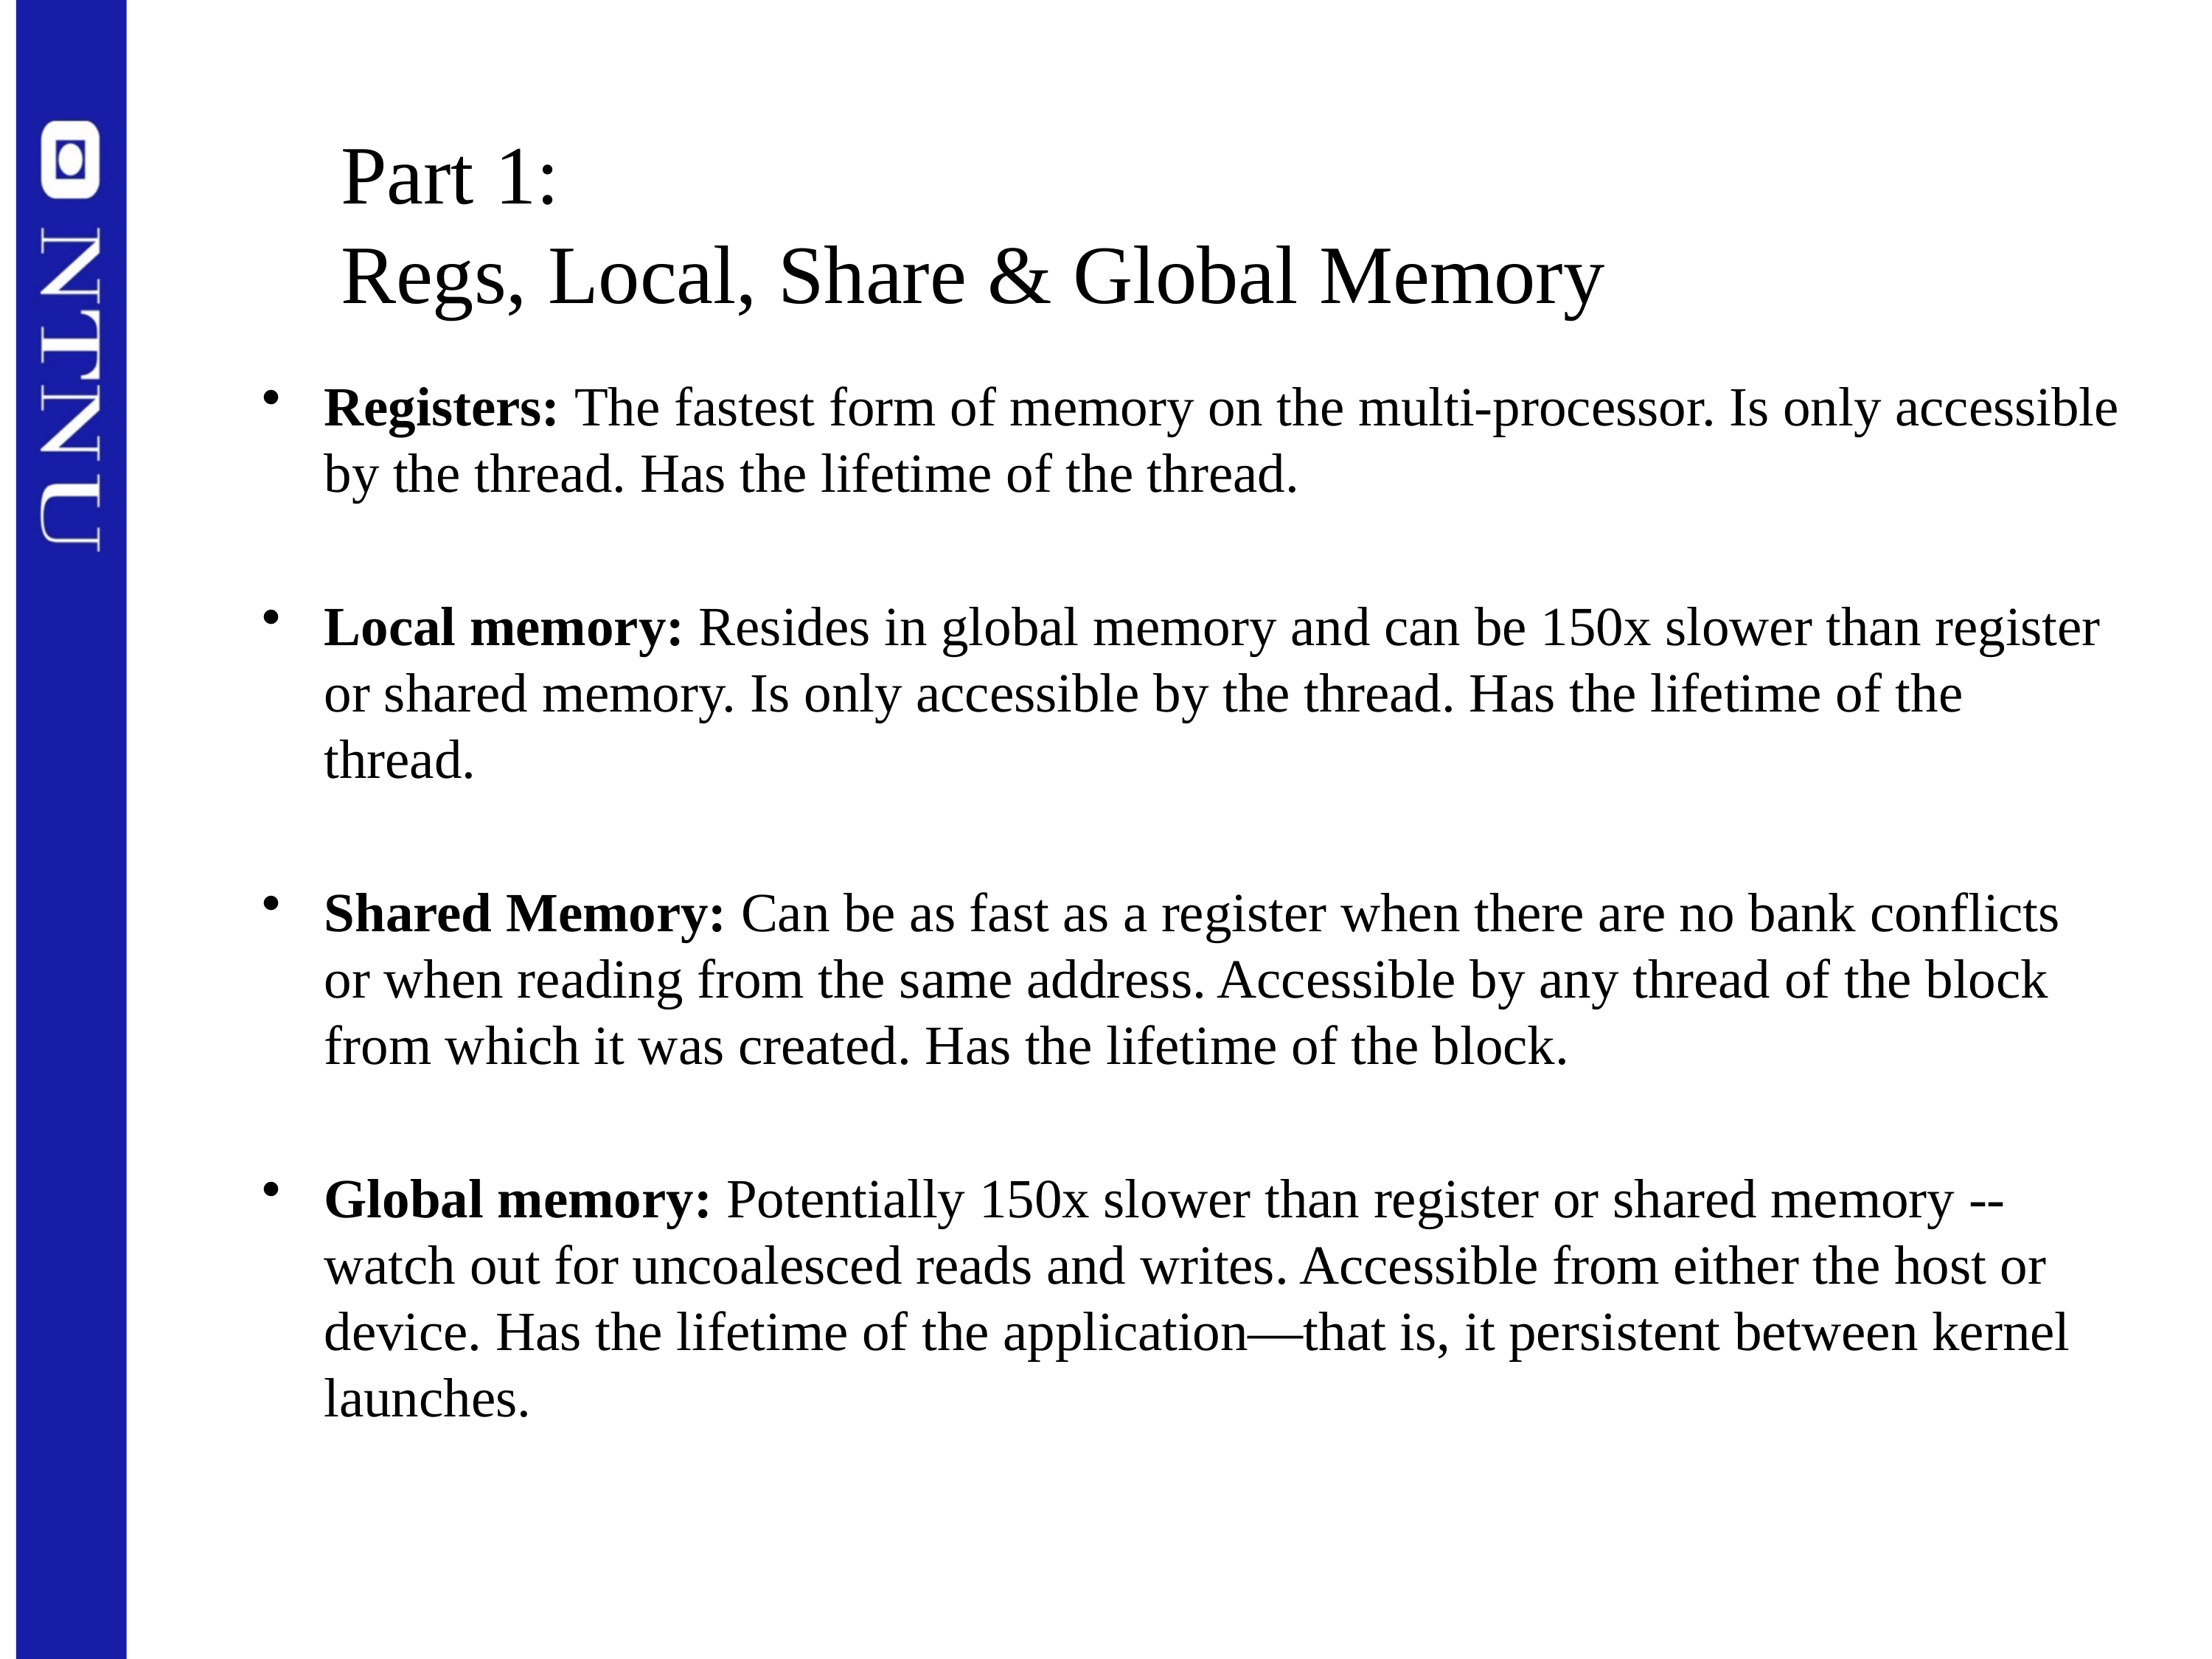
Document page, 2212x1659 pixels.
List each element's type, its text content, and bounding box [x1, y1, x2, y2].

title Part 1: Regs, Local, Share & Global Memory [328, 81, 1742, 358]
slide_number 56 [1034, 573, 1103, 624]
list Registers: The fastest form of memory on the multi-processor. Is only accessible by the thread. Has the lifetime of the thread. Local memory: Resides in global memory and can be 150x slower than register or shared memory. Is only accessible by the thread. Has the lifetime of the thread. Shared Memory: Can be as fast as a register when there are no bank conflicts or when reading from the same address. Accessible by any thread of the block from which it was created. Has the lifetime of the block. Global memory: Potentially 150x slower than register or shared memory -- watch out for uncoalesced reads and writes. Accessible from either the host or device. Has the lifetime of the application—that is, it persistent between kernel launches. [249, 358, 2133, 1579]
picture [15, 0, 127, 1659]
